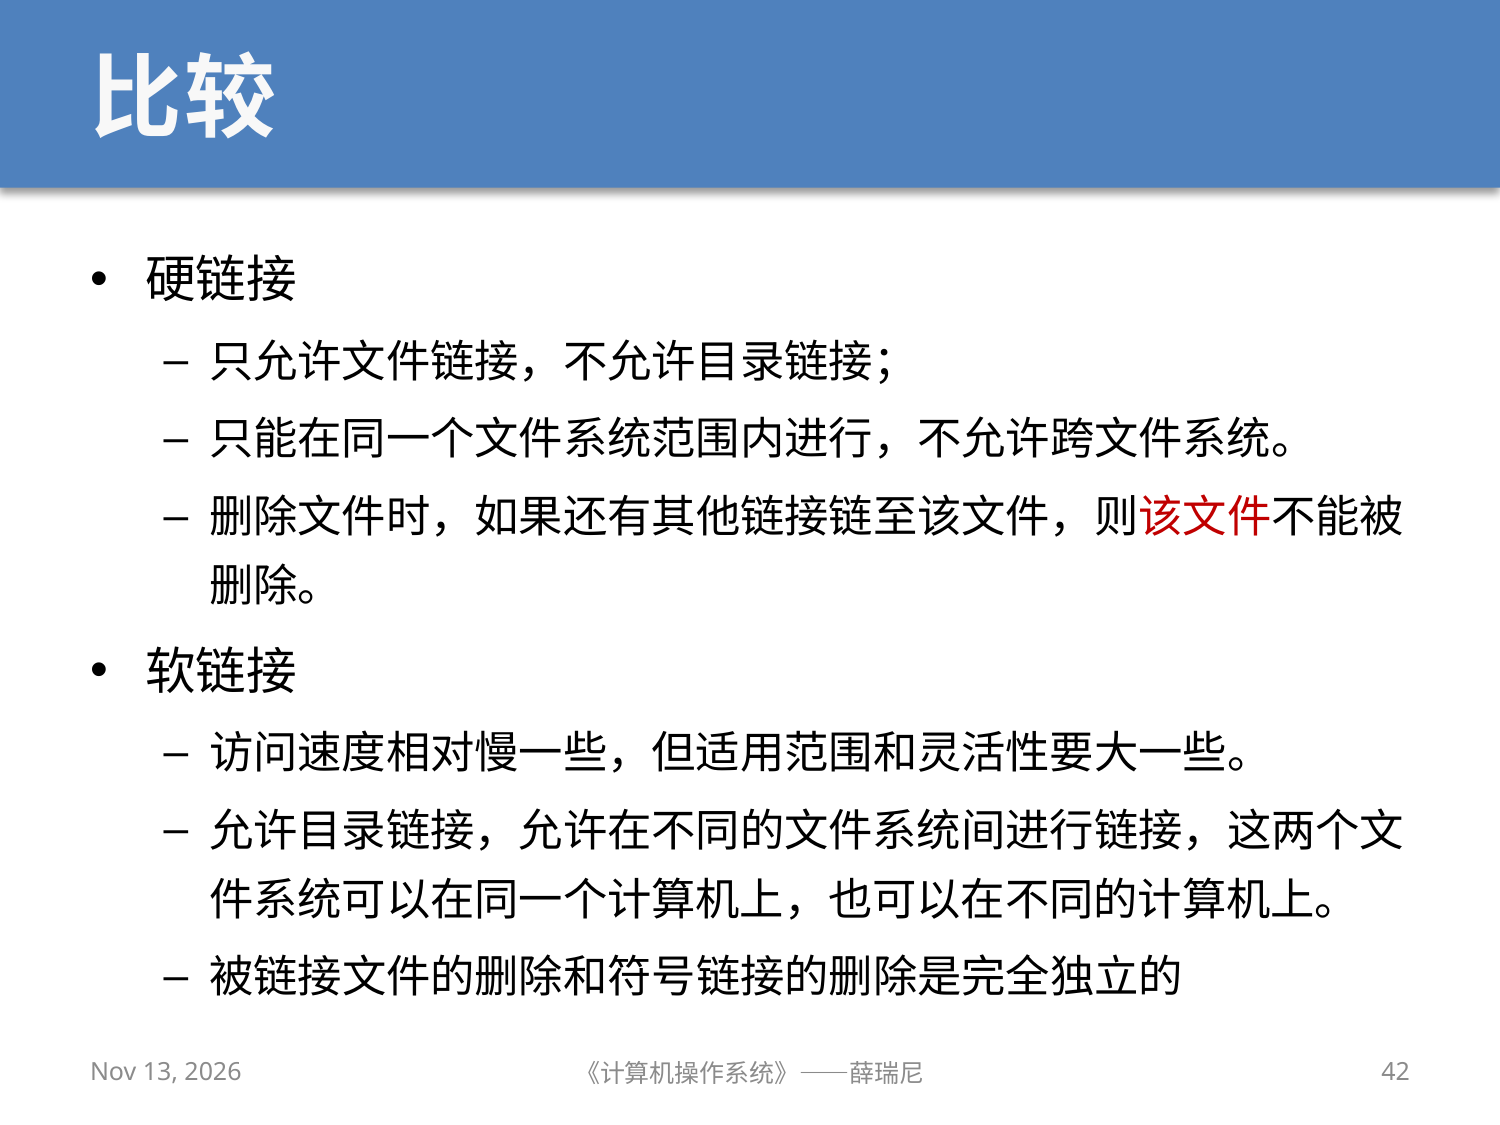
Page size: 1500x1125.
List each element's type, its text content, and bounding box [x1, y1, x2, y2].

slide_number 42 [1074, 1042, 1425, 1103]
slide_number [75, 1042, 425, 1103]
list 硬链接 只允许文件链接，不允许目录链接； 只能在同一个文件系统范围内进行，不允许跨文件系统。 删除文件时，如果还有其他链接链至该文件，则该文件不能被删除。 软链接 访问速度相对慢一些，但适用范围和灵活性要大一些。 允许目录链接，允许在不同的文件系统间进行链接，这两个文件系统可以在同一个计算机上，也可以在不同的计算机上。 被链接文件的删除和符号链接的删除是完全独立的 [75, 221, 1425, 1021]
title 比较 [75, 0, 1425, 188]
footer 《计算机操作系统》——薛瑞尼 [512, 1042, 988, 1103]
